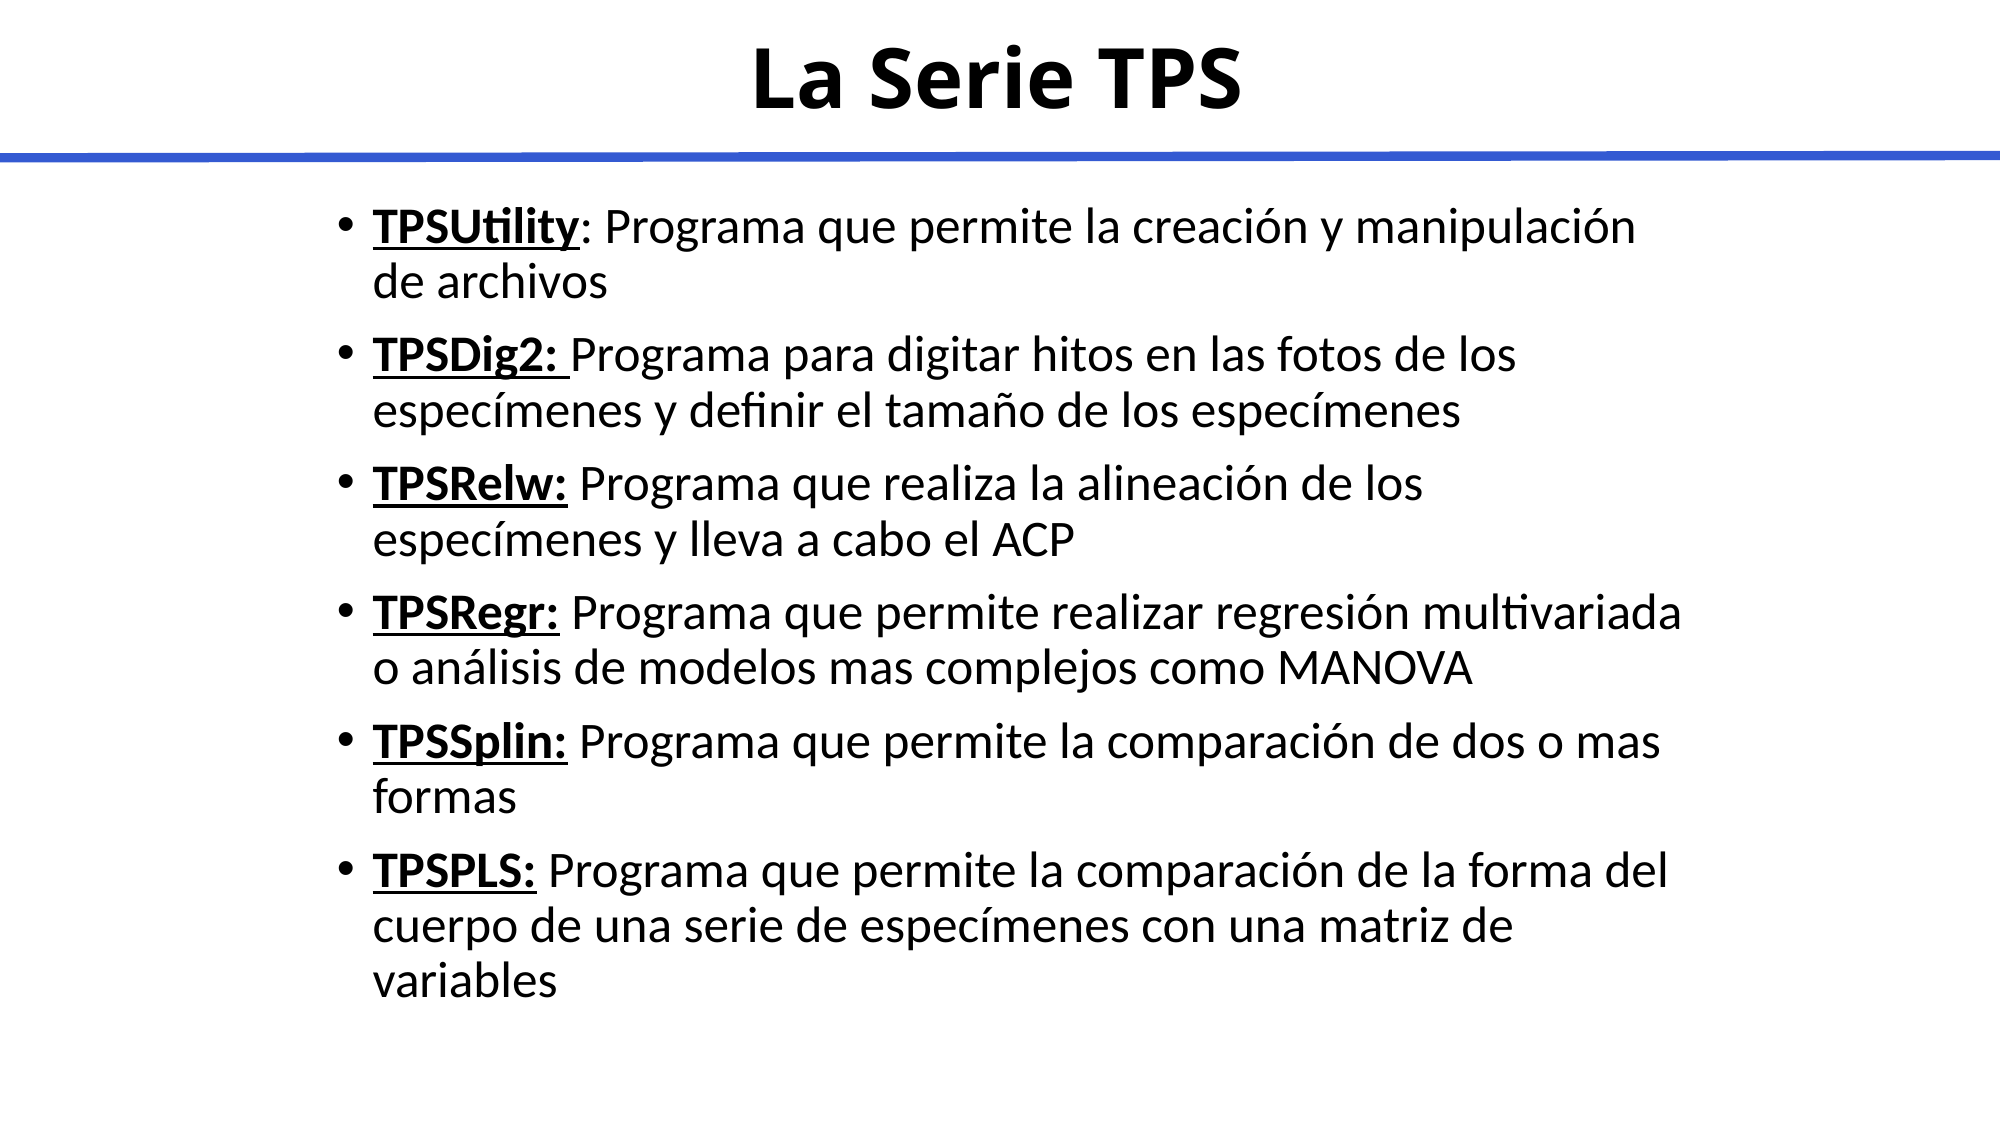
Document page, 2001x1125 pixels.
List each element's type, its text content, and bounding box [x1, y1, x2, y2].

list TPSUtility: Programa que permite la creación y manipulación de archivos TPSDig2: Programa para digitar hitos en las fotos de los especímenes y definir el tamaño de los especímenes TPSRelw: Programa que realiza la alineación de los especímenes y lleva a cabo el ACP TPSRegr: Programa que permite realizar regresión multivariada o análisis de modelos mas complejos como MANOVA TPSSplin: Programa que permite la comparación de dos o mas formas TPSPLS: Programa que permite la comparación de la forma del cuerpo de una serie de especímenes con una matriz de variables [321, 191, 1700, 1049]
title La Serie TPS [813, 19, 1672, 145]
text_box [273, 162, 813, 336]
text_box [273, 0, 813, 152]
